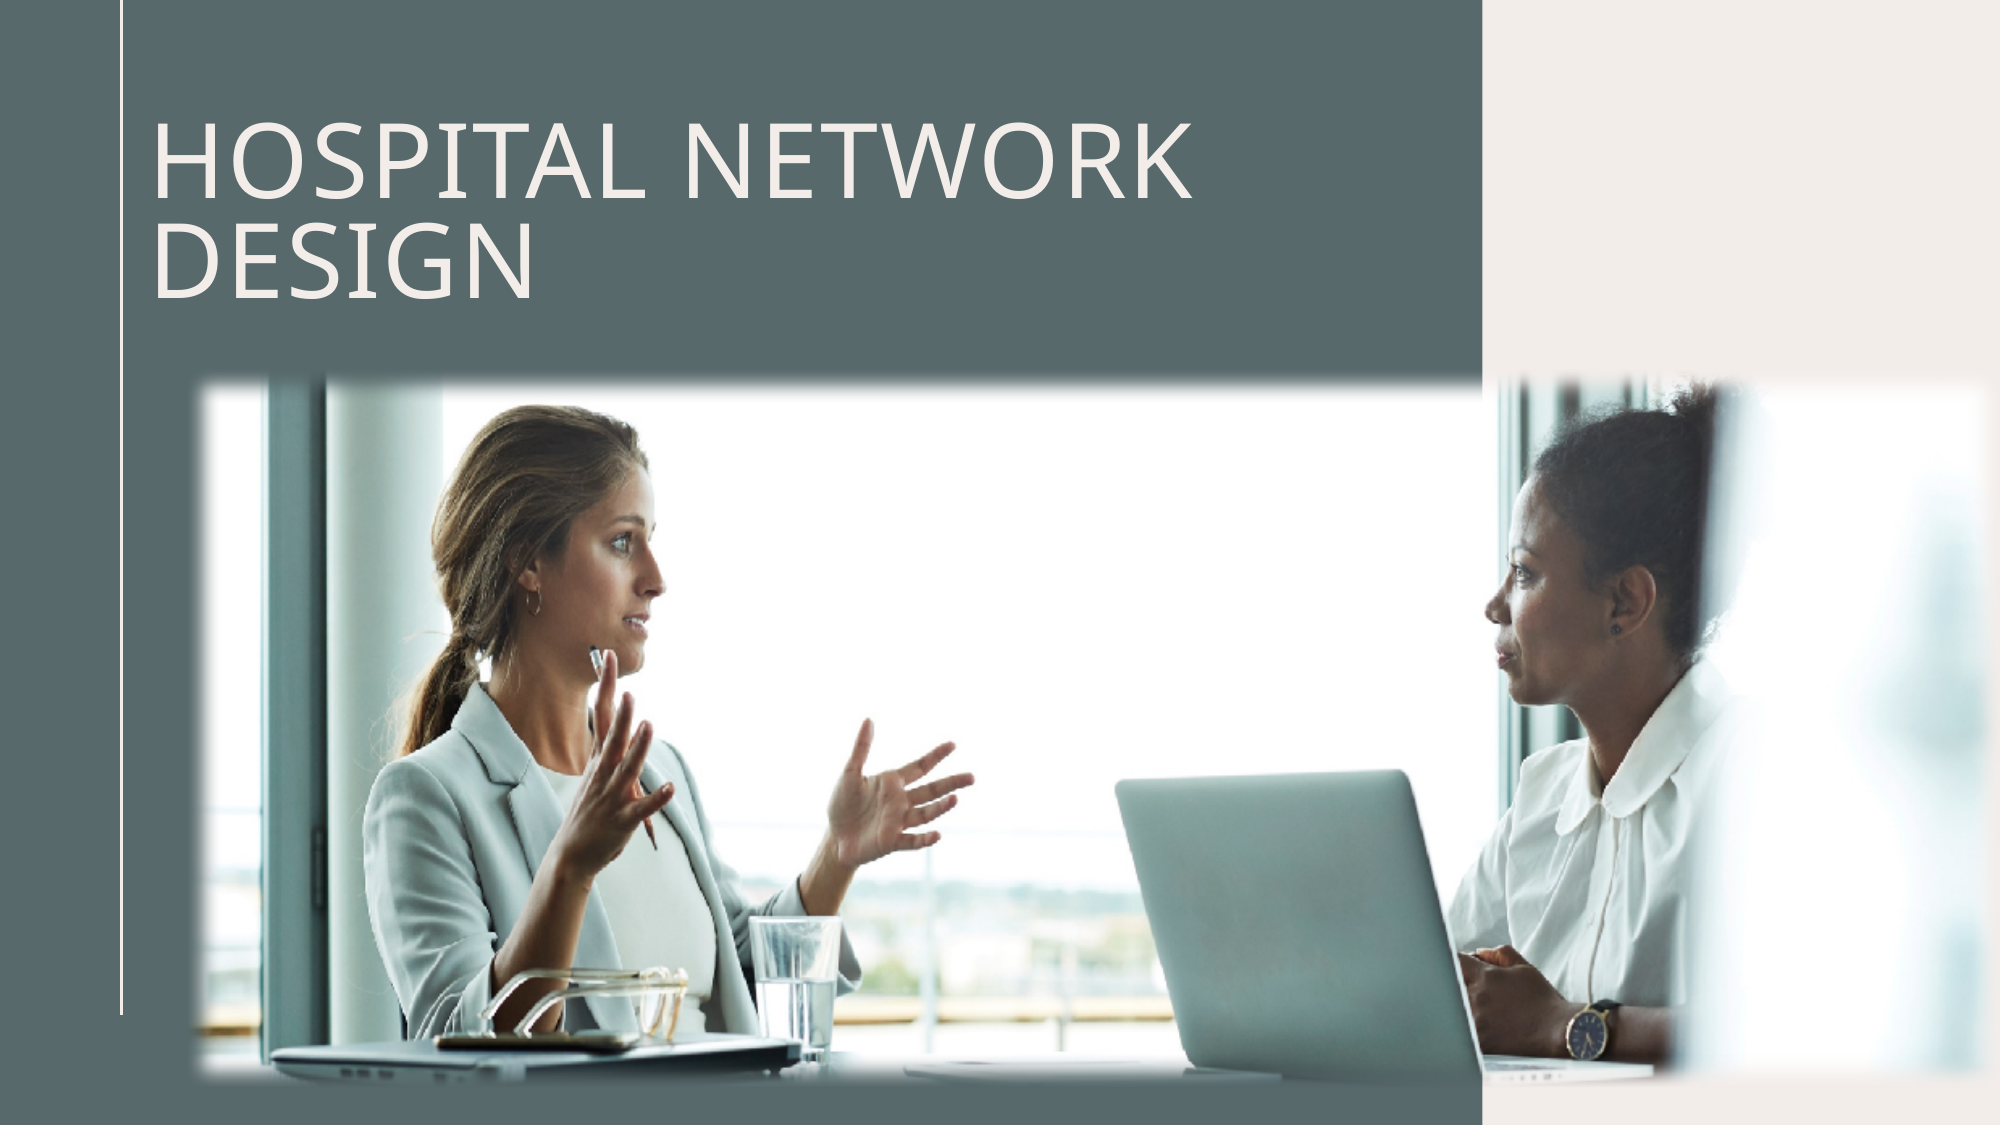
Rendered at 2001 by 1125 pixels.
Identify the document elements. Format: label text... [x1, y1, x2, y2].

title HOSPITAL NETWORK DESIGN [133, 55, 1440, 382]
list ​​ [754, 1089, 1643, 1093]
picture [188, 369, 2000, 1089]
